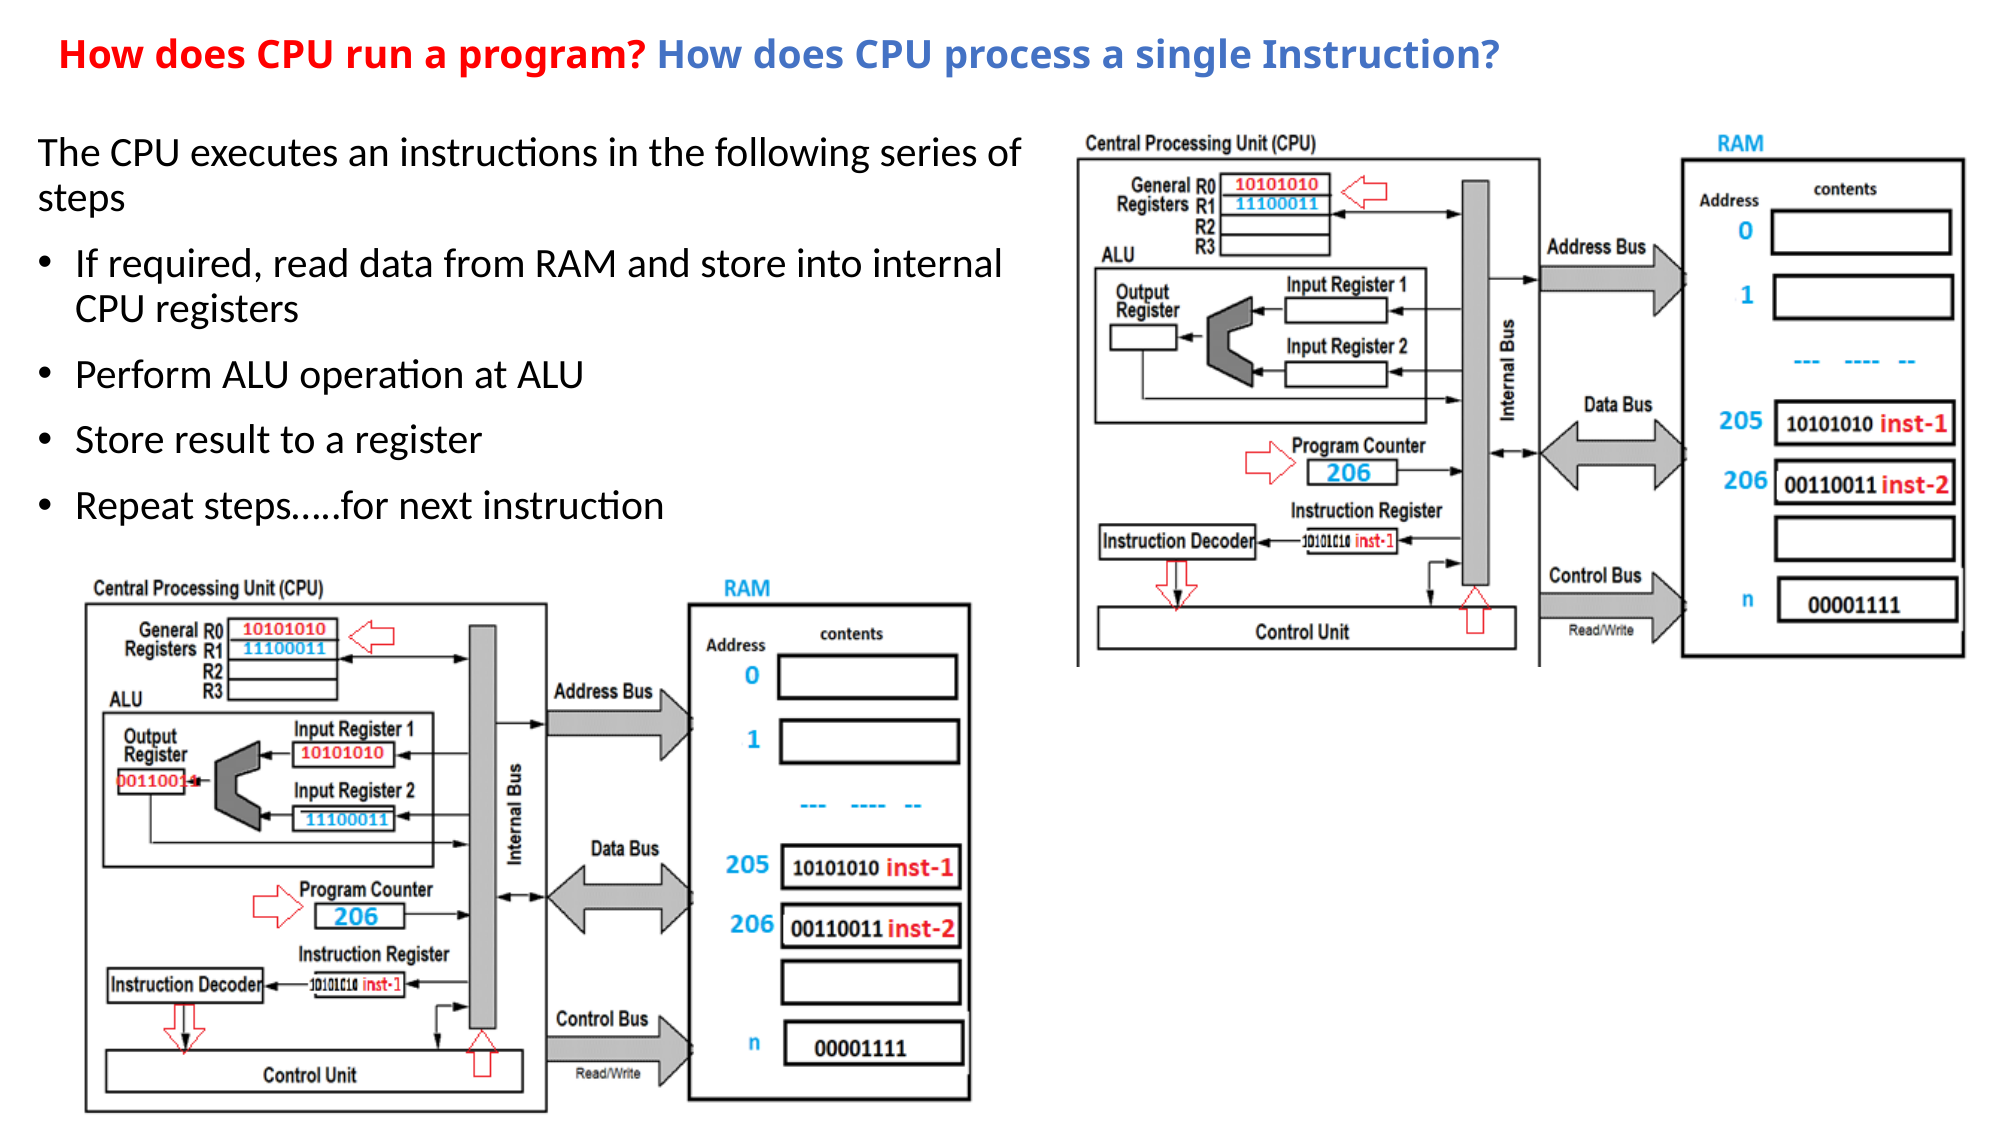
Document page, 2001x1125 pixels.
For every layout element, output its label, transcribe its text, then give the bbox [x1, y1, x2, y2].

list The CPU executes an instructions in the following series of steps If required, read data from RAM and store into internal CPU registers Perform ALU operation at ALU Store result to a register Repeat steps…..for next instruction [22, 122, 1063, 546]
picture [70, 571, 977, 1125]
title How does CPU run a program? How does CPU process a single Instruction? [42, 14, 1768, 97]
picture [1062, 126, 1974, 667]
